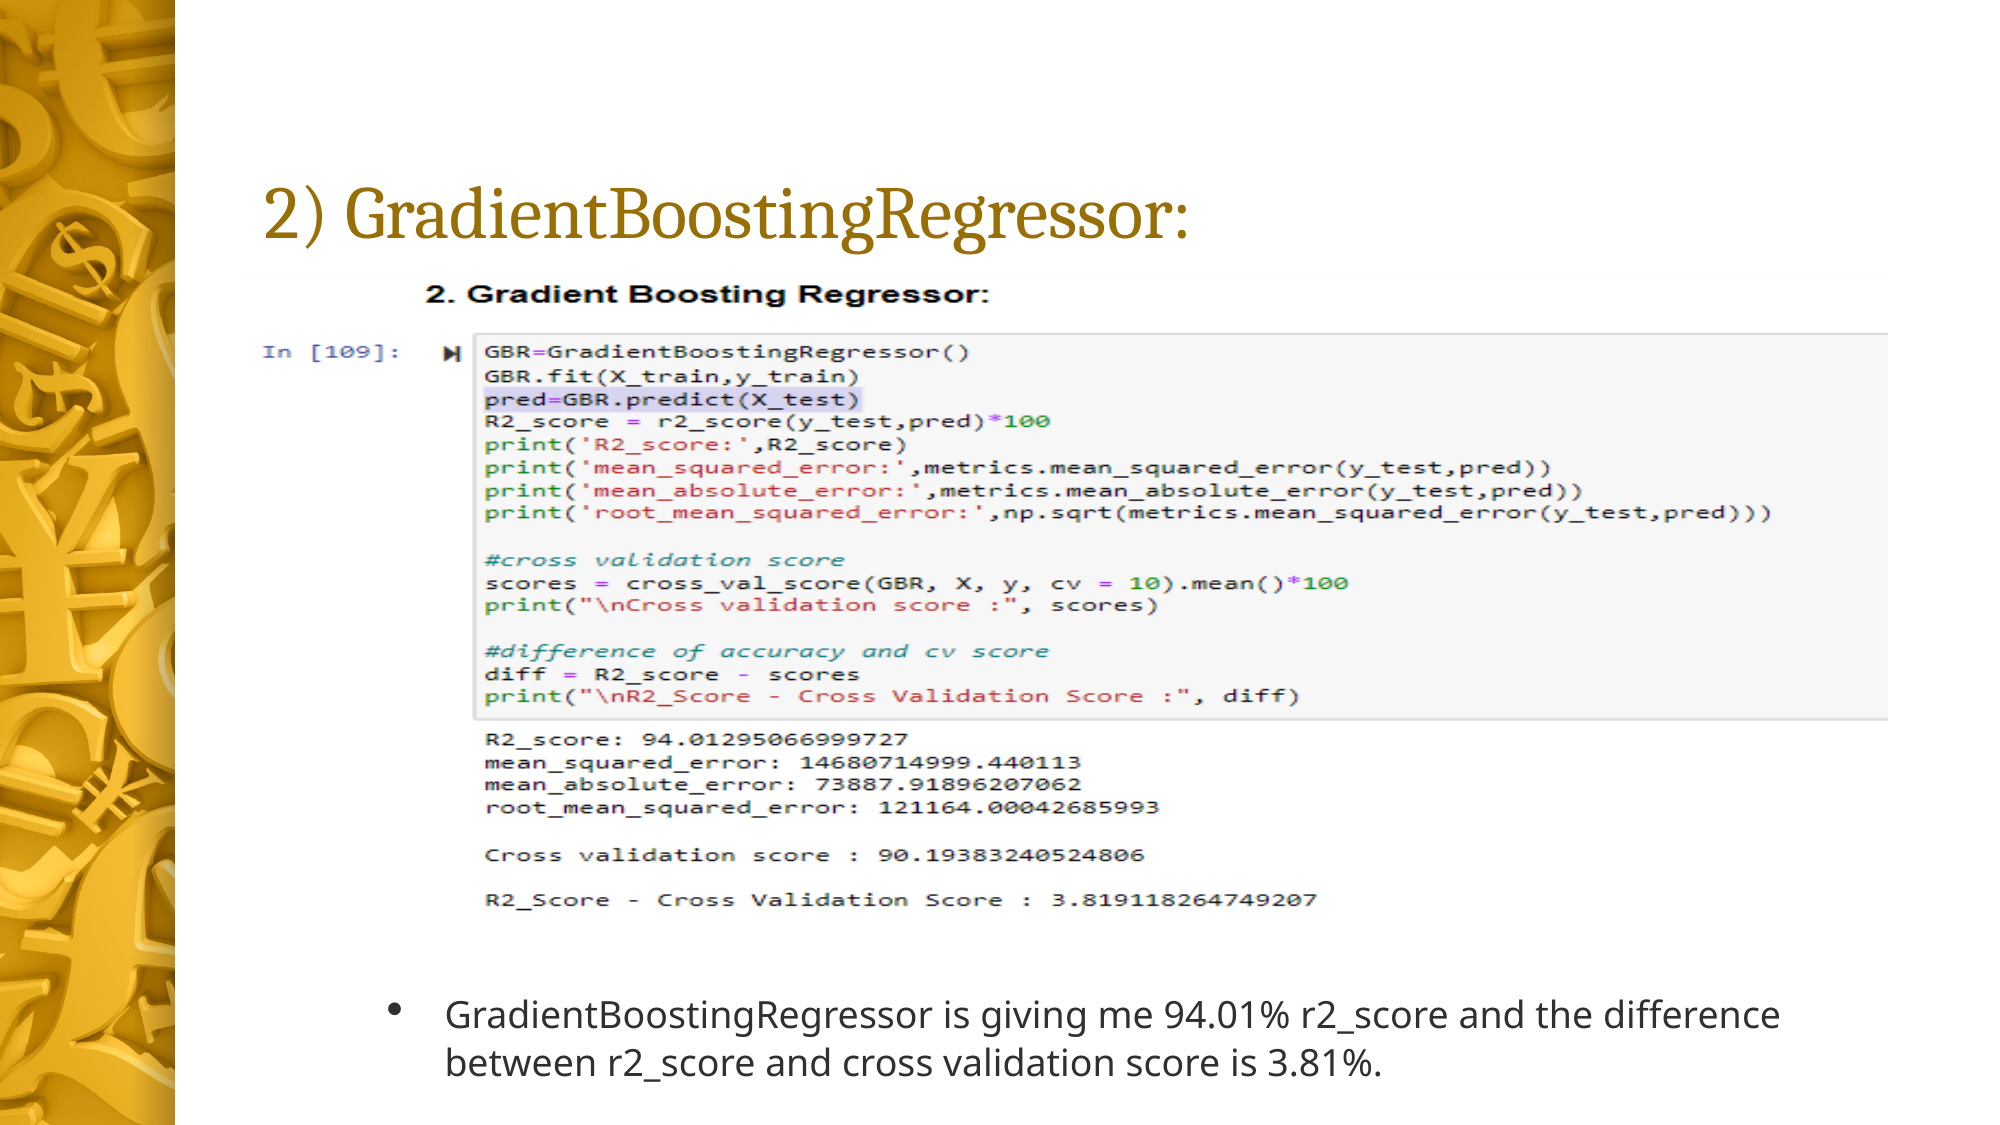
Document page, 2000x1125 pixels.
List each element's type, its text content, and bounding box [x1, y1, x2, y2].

title 2) GradientBoostingRegressor: [249, 62, 1863, 263]
text_box GradientBoostingRegressor is giving me 94.01% r2_score and the difference between r2_score and cross validation score is 3.81%. [373, 980, 1863, 1092]
picture [0, 0, 175, 1125]
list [237, 274, 1888, 938]
